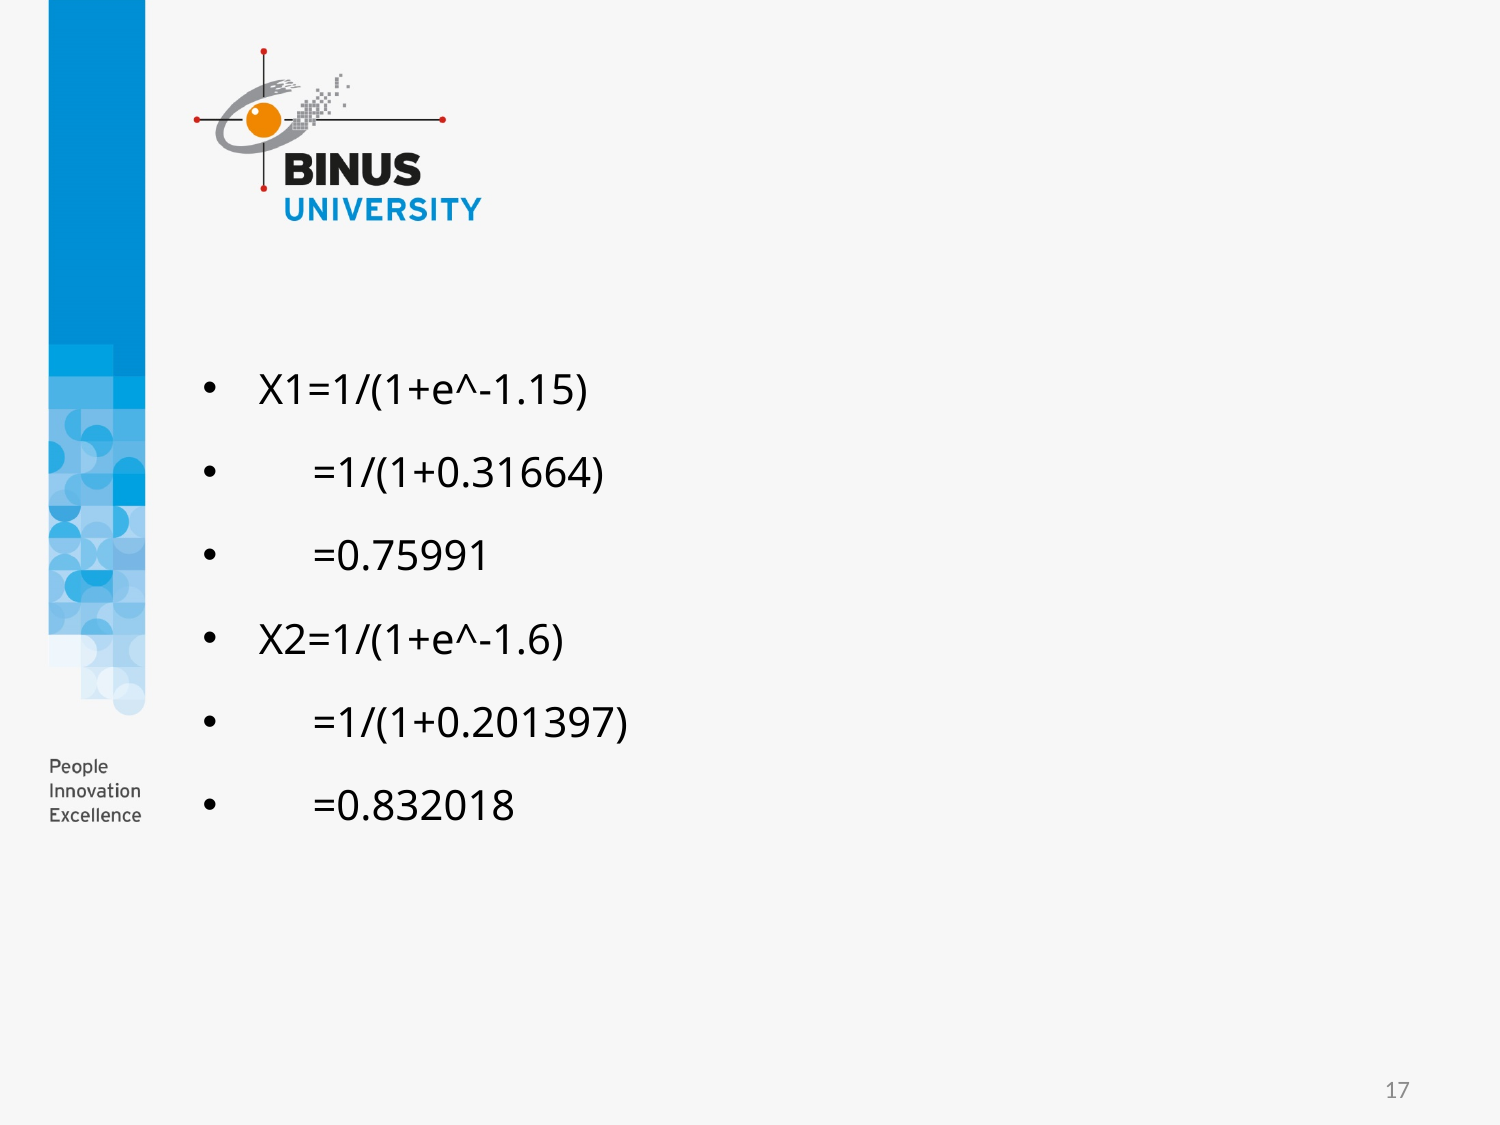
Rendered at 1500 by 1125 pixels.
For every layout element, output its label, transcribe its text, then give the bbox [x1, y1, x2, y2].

picture [0, 0, 1500, 845]
slide_number 17 [1074, 1062, 1425, 1119]
list X1=1/(1+e^-1.15) =1/(1+0.31664) =0.75991 X2=1/(1+e^-1.6) =1/(1+0.201397) =0.832018 [187, 329, 1436, 1062]
